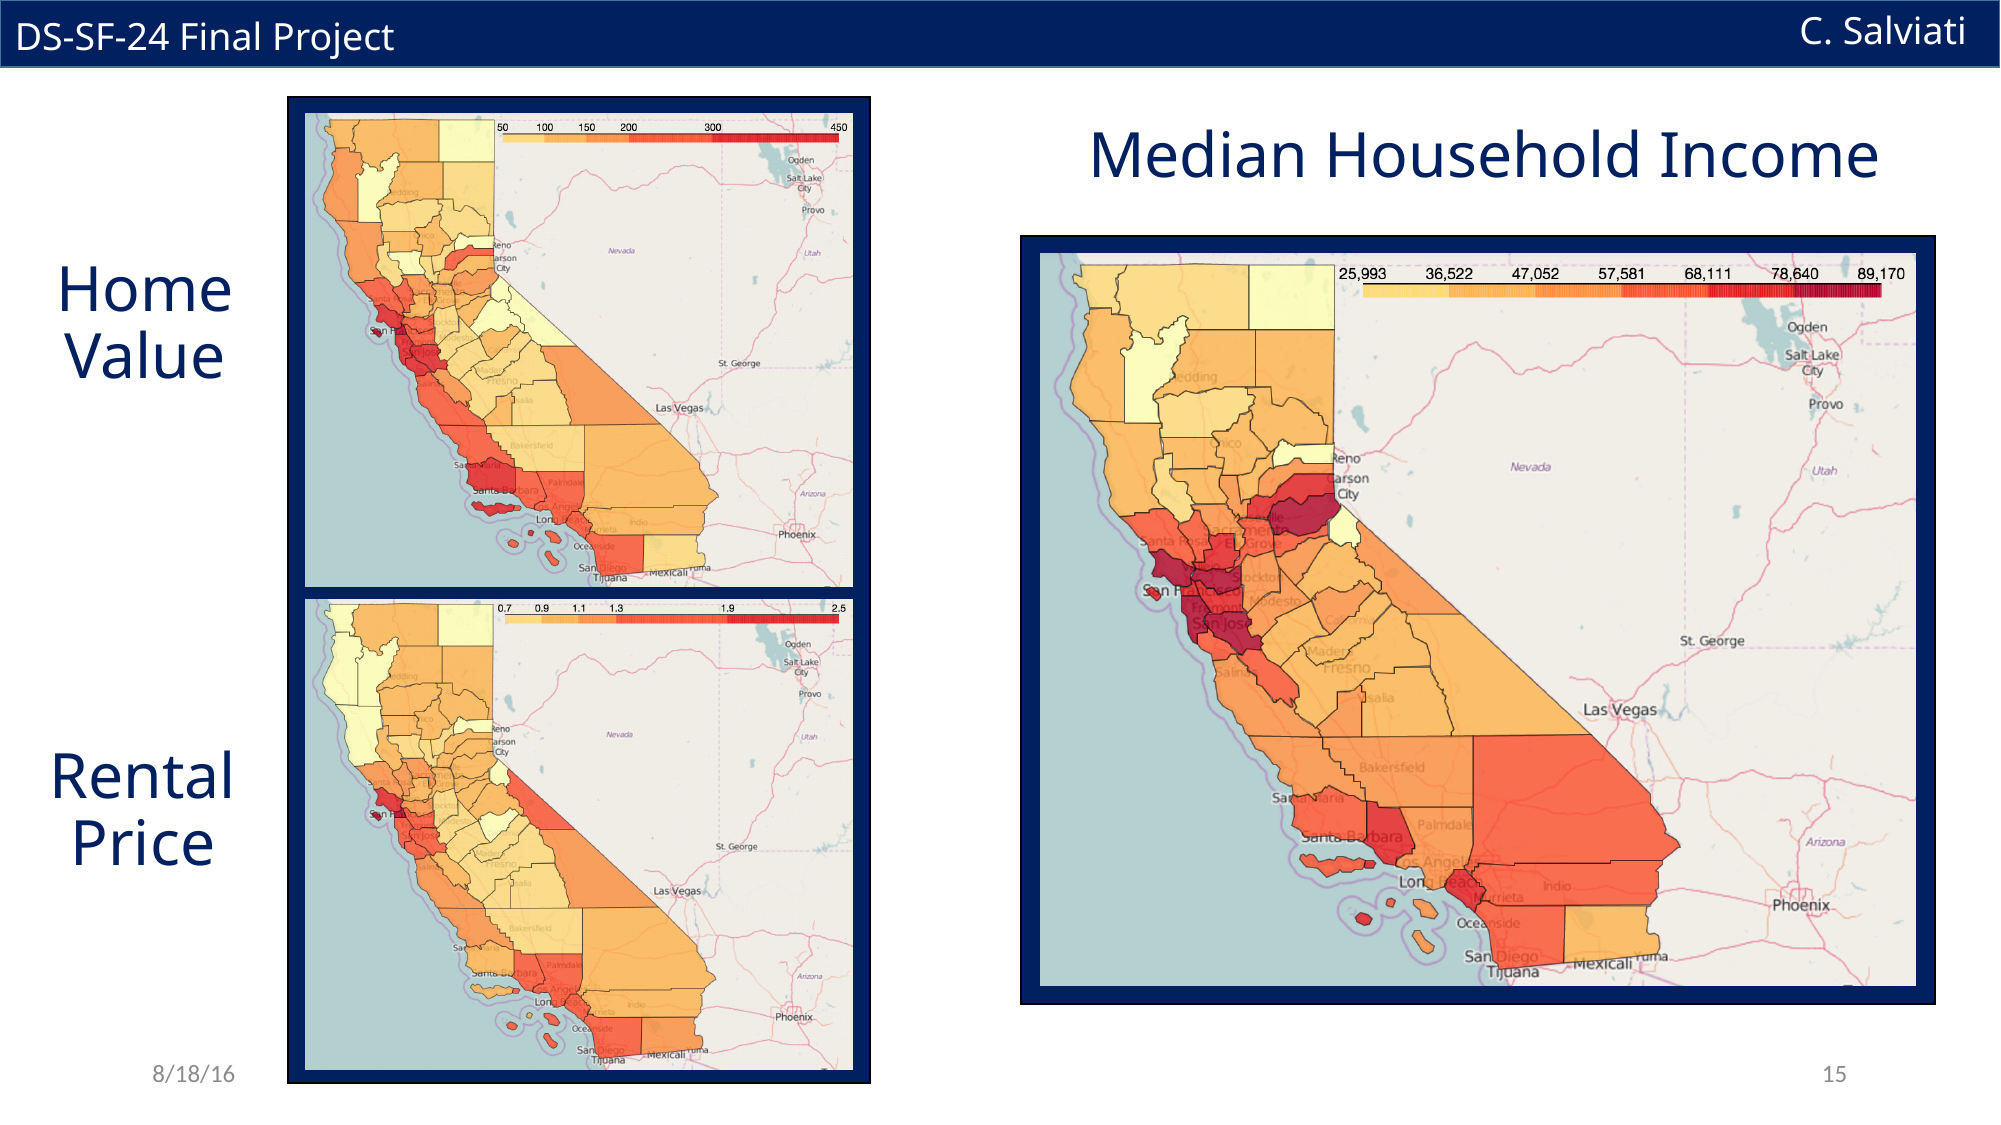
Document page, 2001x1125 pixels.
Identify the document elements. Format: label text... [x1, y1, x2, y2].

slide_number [137, 1042, 588, 1103]
text_box Median Household Income [1045, 72, 1925, 235]
text_box [1020, 235, 1936, 1005]
text_box Home Value [2, 240, 289, 410]
text_box [287, 96, 871, 1084]
picture [305, 599, 853, 1070]
text_box C. Salviati [1412, 0, 1982, 60]
picture [305, 113, 853, 587]
text_box [0, 0, 2000, 68]
picture [1039, 253, 1916, 986]
text_box Rental Price [0, 727, 287, 897]
text_box DS-SF-24 Final Project [0, 6, 570, 66]
slide_number 15 [1412, 1042, 1863, 1103]
